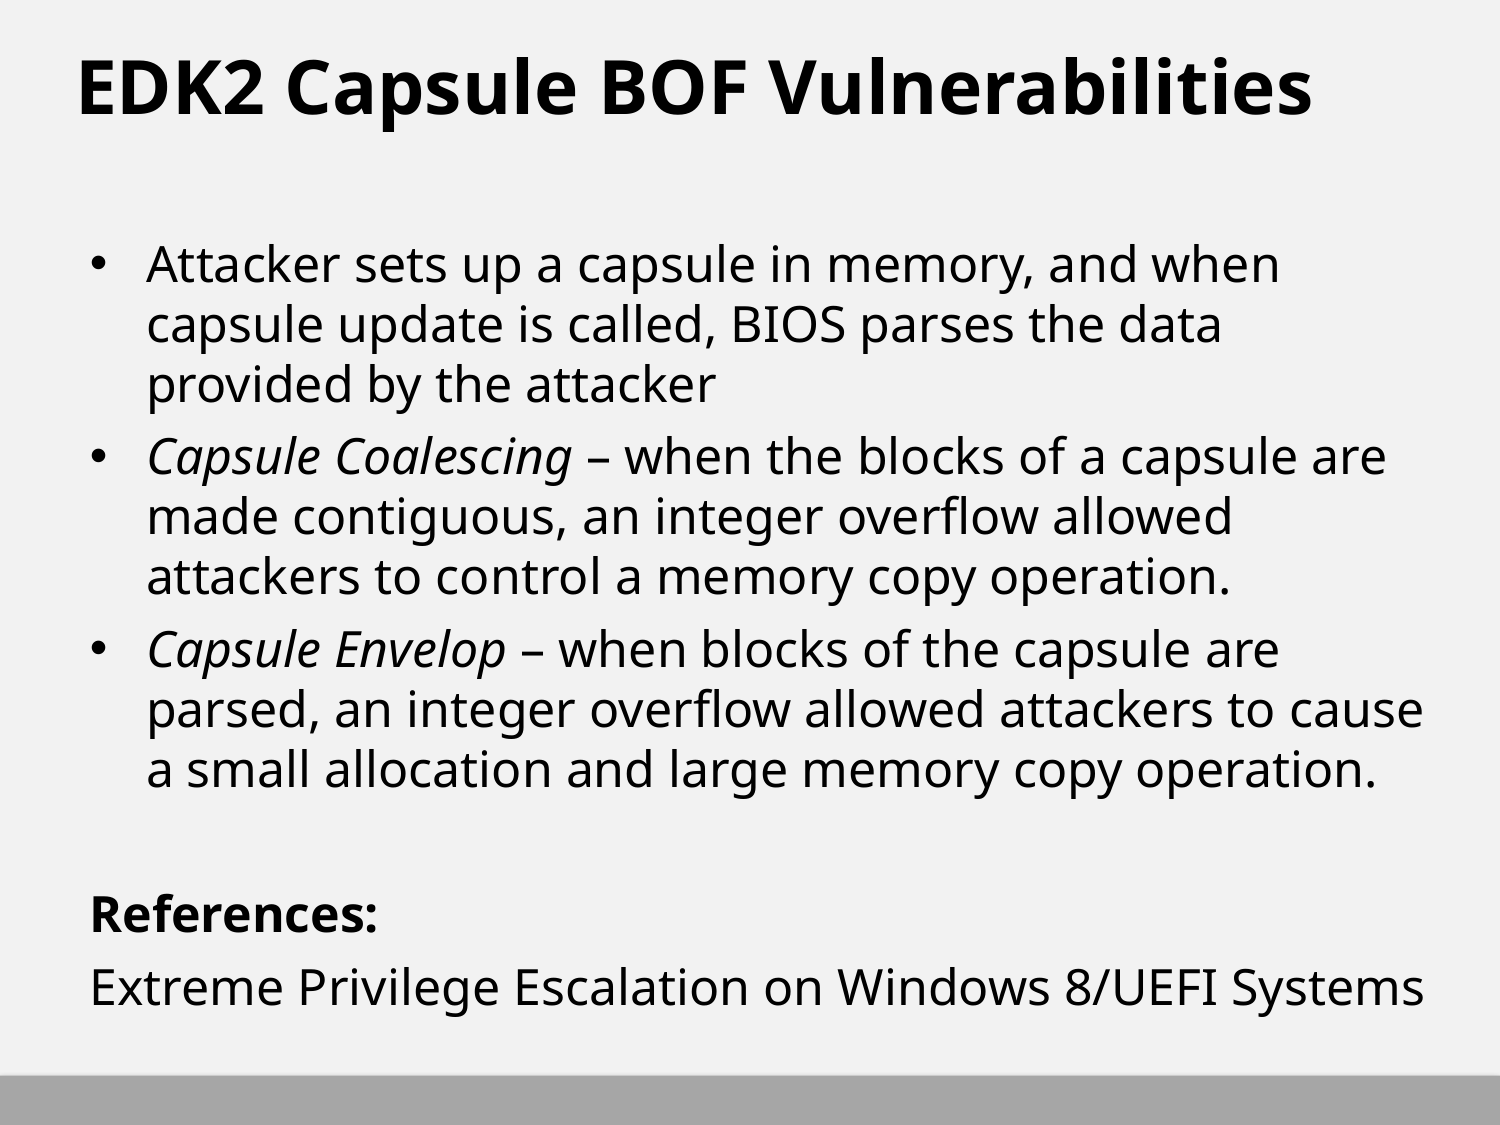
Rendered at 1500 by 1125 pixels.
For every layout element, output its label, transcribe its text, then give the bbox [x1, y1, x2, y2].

text_box Attacker sets up a capsule in memory, and when capsule update is called, BIOS parses the data provided by the attacker Capsule Coalescing – when the blocks of a capsule are made contiguous, an integer overflow allowed attackers to control a memory copy operation. Capsule Envelop – when blocks of the capsule are parsed, an integer overflow allowed attackers to cause a small allocation and large memory copy operation. References: Extreme Privilege Escalation on Windows 8/UEFI Systems [75, 224, 1450, 1023]
title EDK2 Capsule BOF Vulnerabilities [75, 40, 1425, 203]
